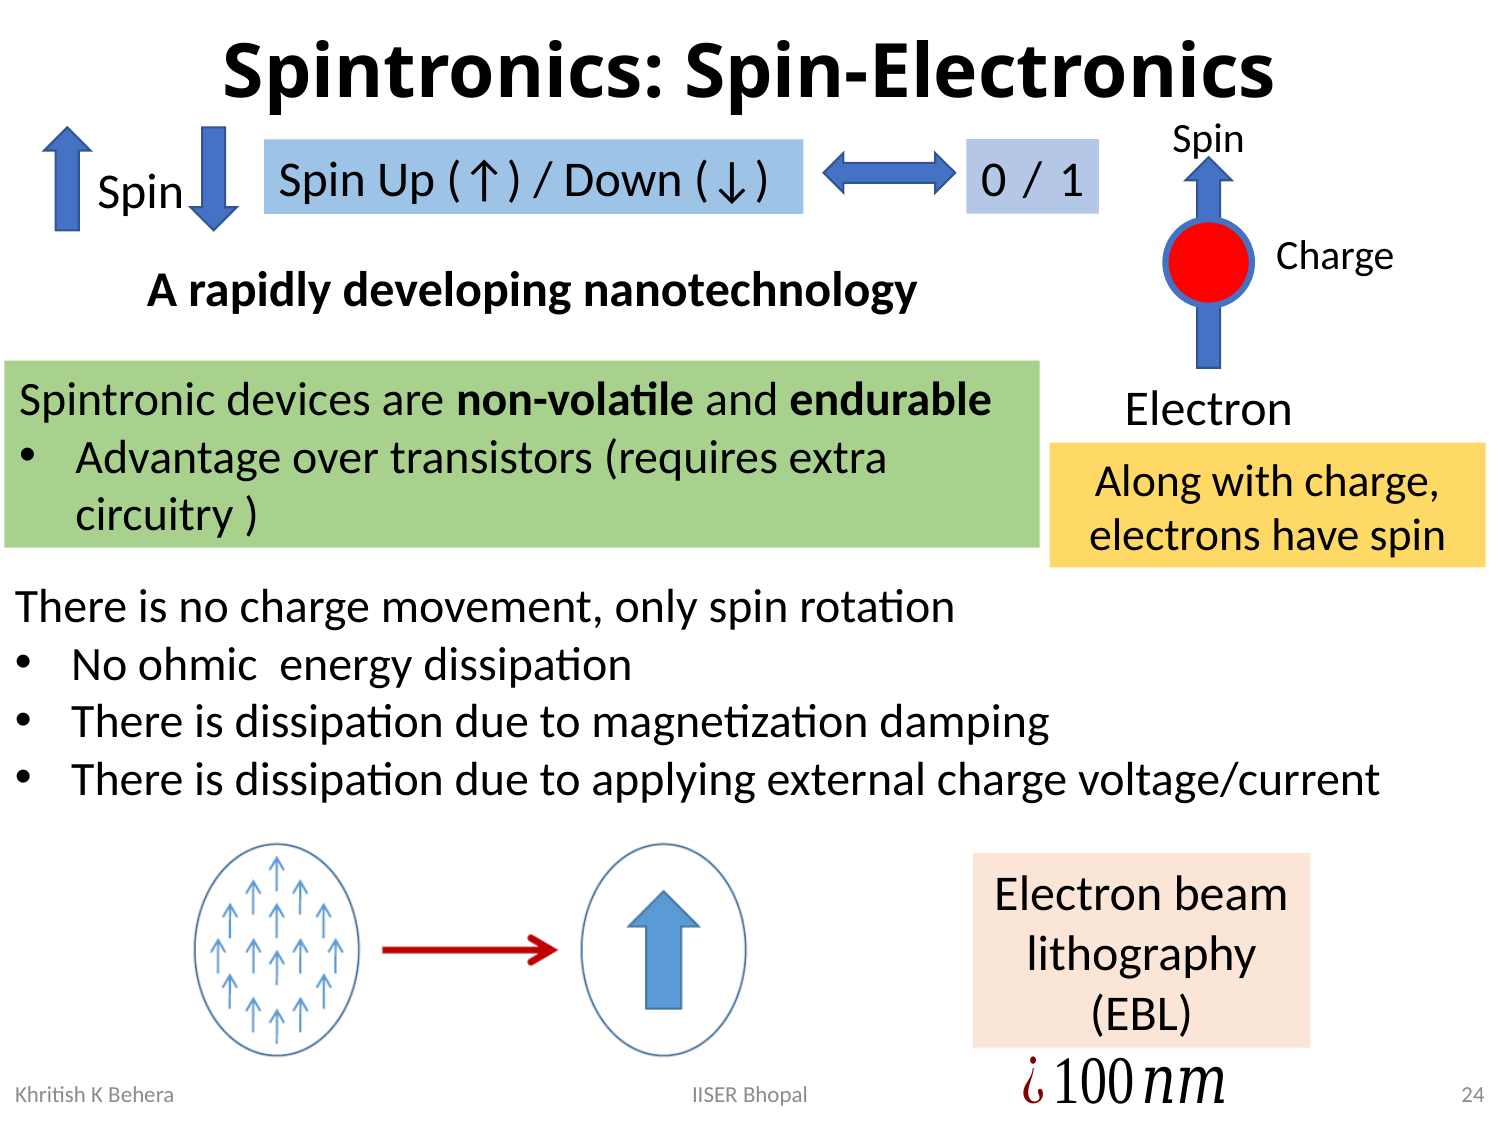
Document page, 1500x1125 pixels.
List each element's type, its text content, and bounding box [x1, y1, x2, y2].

text_box [42, 125, 93, 151]
picture [171, 821, 779, 1070]
text_box [54, 226, 80, 232]
text_box [822, 150, 957, 196]
text_box Charge [1256, 220, 1424, 286]
text_box A rapidly developing nanotechnology [132, 248, 967, 324]
footer IISER Bhopal [496, 1063, 1004, 1124]
text_box Along with charge, electrons have spin [1049, 442, 1486, 568]
title Spintronics: Spin-Electronics [0, 1, 1500, 146]
text_box [1164, 218, 1253, 307]
text_box Spin [1125, 103, 1292, 169]
text_box [1196, 305, 1222, 367]
text_box [207, 226, 220, 232]
text_box Spin [31, 151, 250, 226]
text_box Spintronic devices are non-volatile and endurable Advantage over transistors (requires extra circuitry ) [4, 360, 1040, 548]
text_box Electron [1099, 367, 1318, 442]
slide_number Khritish K Behera [0, 1063, 338, 1124]
text_box [1183, 169, 1235, 219]
text_box 0 / 1 [966, 139, 1099, 214]
text_box Electron beam lithography (EBL) [972, 852, 1311, 1048]
slide_number 24 [1162, 1063, 1500, 1124]
text_box Spin Up (↑) / Down (↓) [264, 139, 804, 214]
text_box [201, 126, 227, 151]
